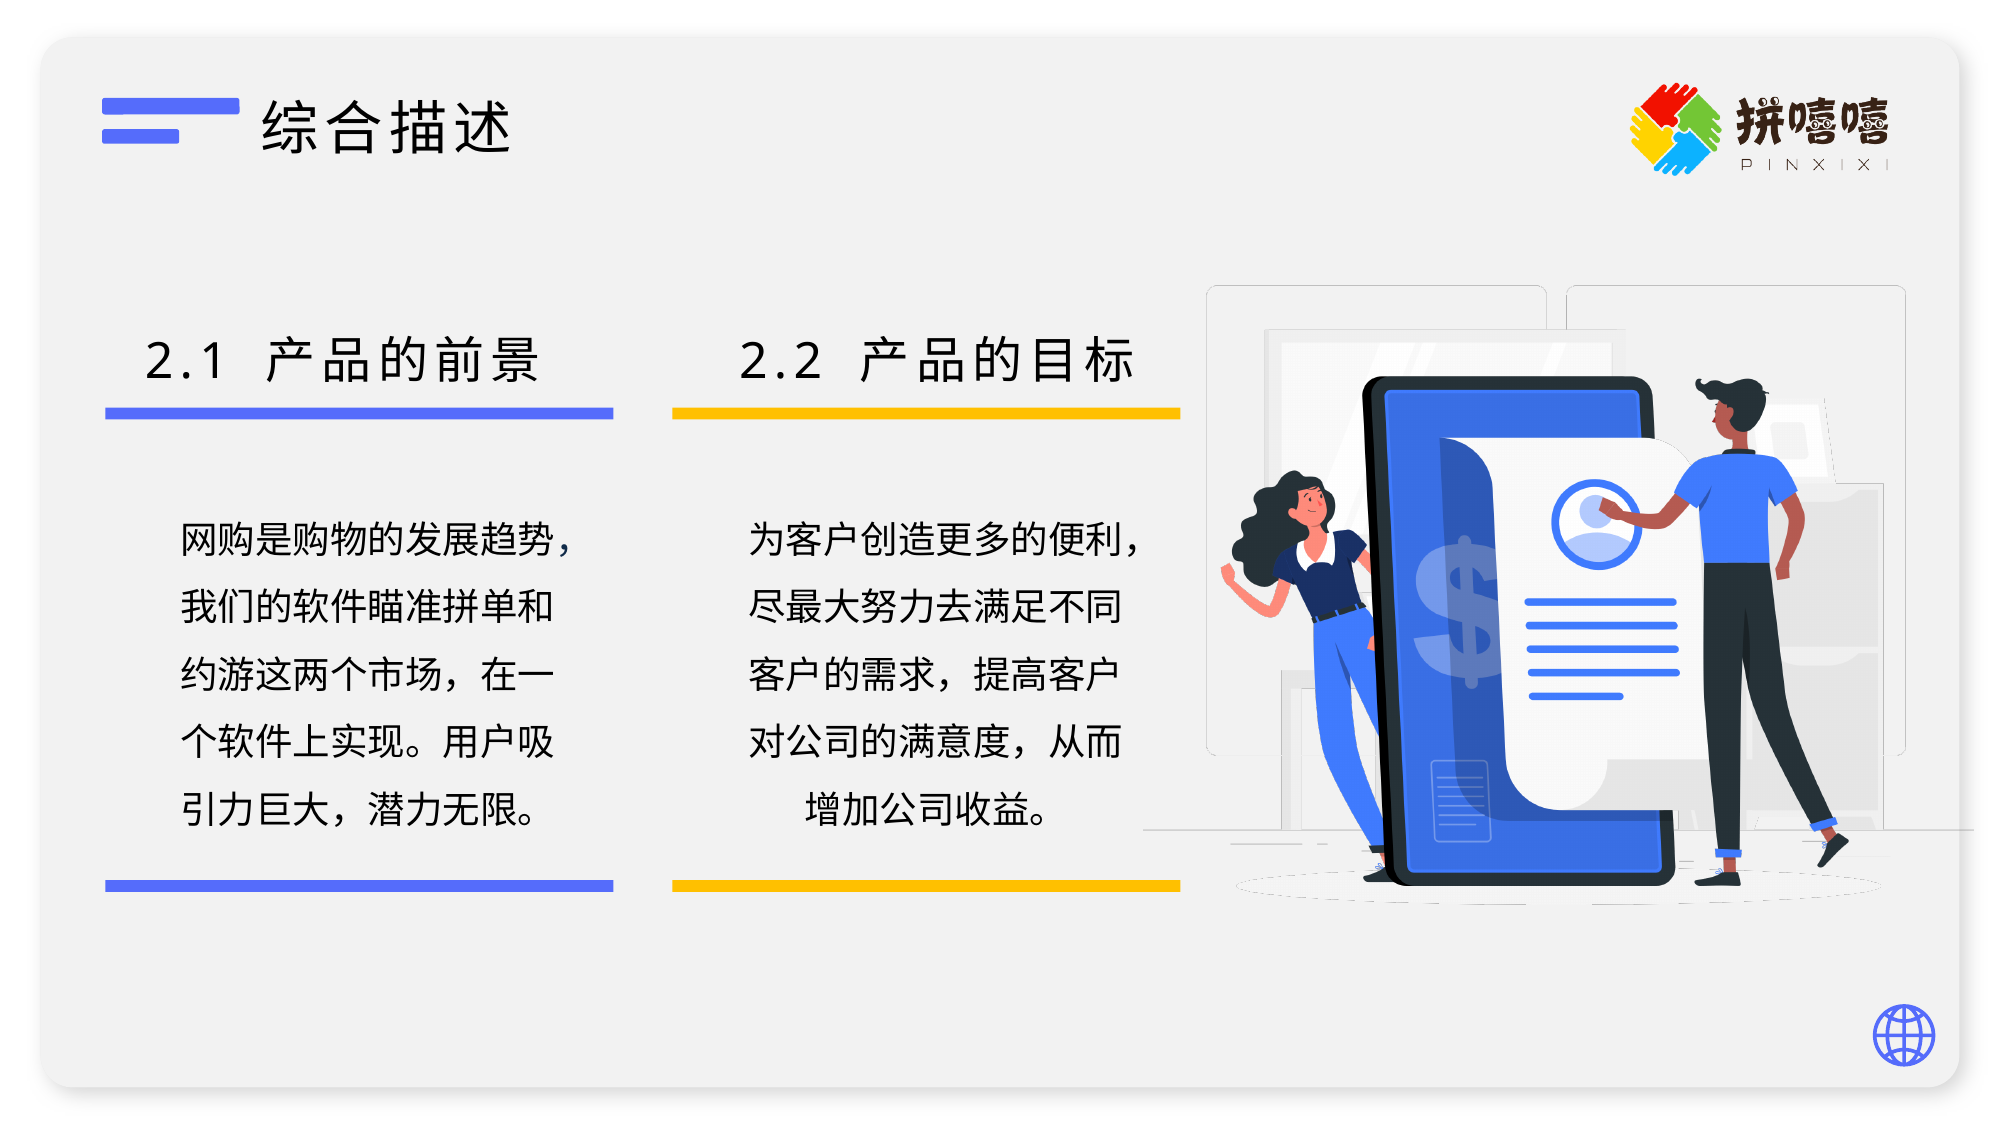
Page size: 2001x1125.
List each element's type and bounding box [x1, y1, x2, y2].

picture [1143, 194, 1974, 1025]
text_box [40, 37, 1960, 1088]
picture [1623, 73, 1907, 185]
